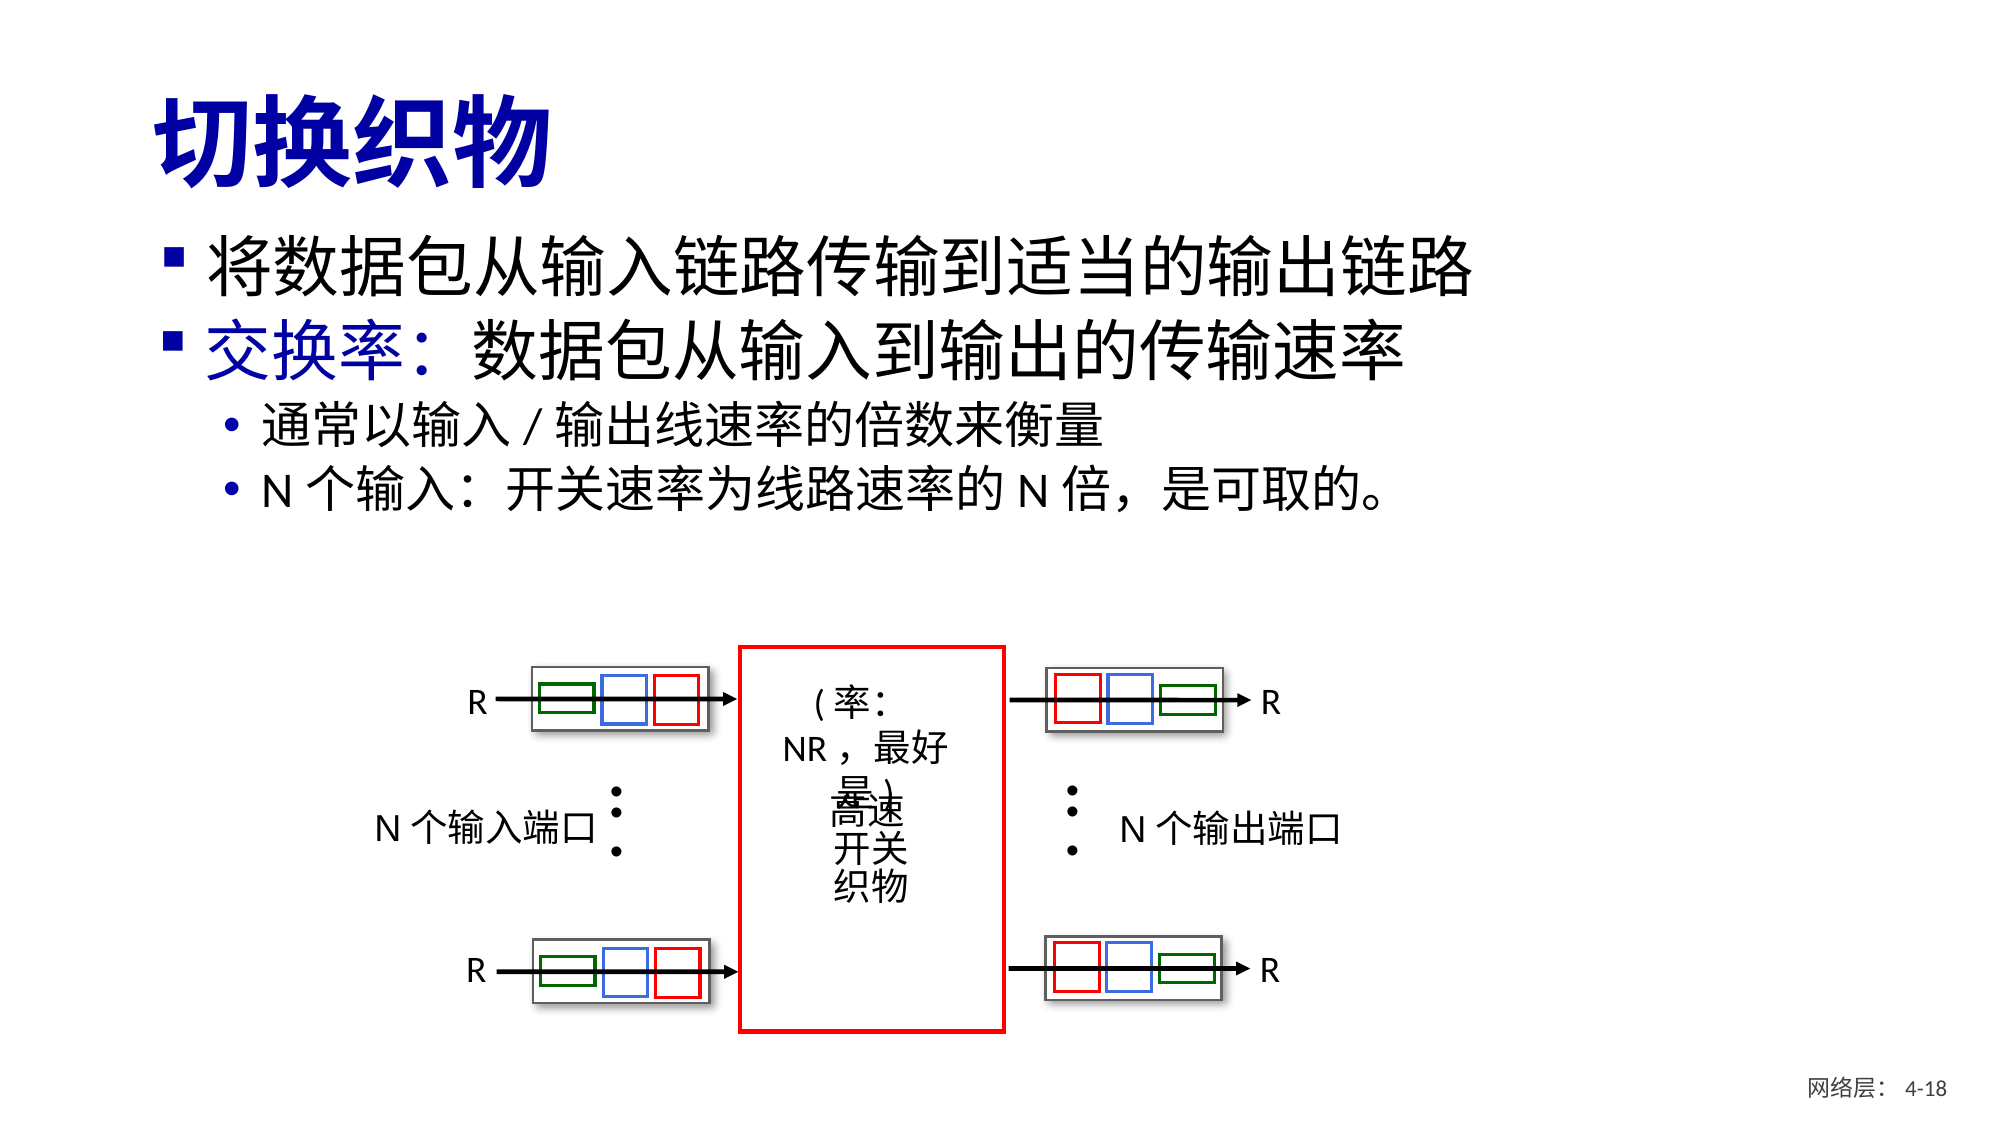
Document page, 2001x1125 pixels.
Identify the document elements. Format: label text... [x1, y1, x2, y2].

slide_number 网络层：4- 17 [1512, 1056, 1963, 1117]
text_box [709, 692, 738, 706]
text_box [531, 666, 709, 731]
title 切换织物 [137, 74, 1863, 221]
text_box N个输出端口 [1160, 797, 1358, 858]
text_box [739, 646, 1004, 1032]
text_box 交换率：数据包从输入到输出的传输速率 通常以输入/输出线速率的倍数来衡量 N个输入：开关速率为线路速率的N倍，是可取的。 [132, 309, 1943, 691]
text_box R [1251, 937, 1295, 998]
text_box .. . [589, 755, 704, 908]
text_box R [451, 937, 502, 998]
text_box N个输入端口 [359, 796, 589, 857]
text_box .. . [1044, 754, 1160, 907]
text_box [532, 939, 710, 1004]
text_box R [452, 669, 503, 730]
text_box [710, 965, 739, 979]
list 将数据包从输入链路传输到适当的输出链路 [133, 226, 1944, 331]
text_box R [1252, 669, 1296, 730]
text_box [1008, 936, 1251, 1000]
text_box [1009, 667, 1252, 732]
